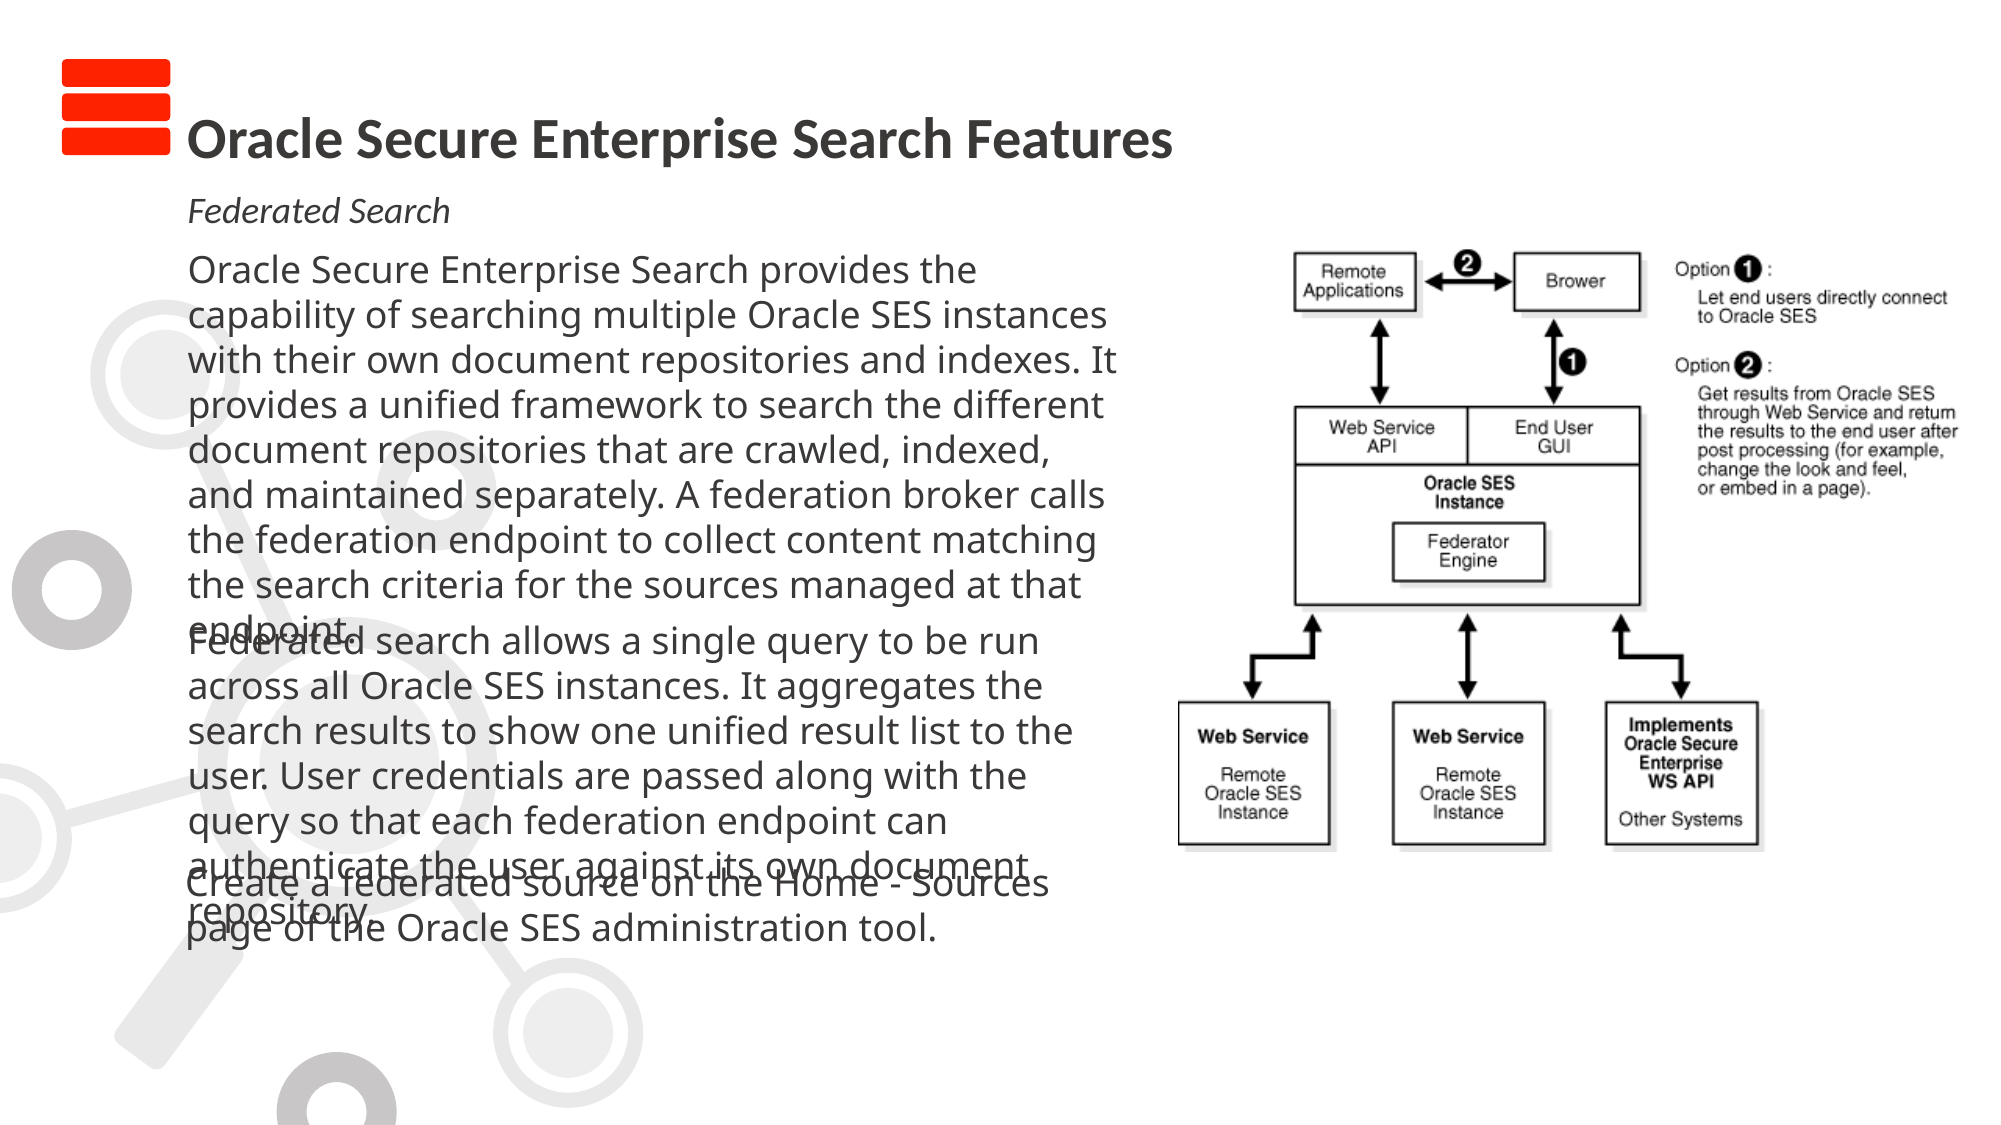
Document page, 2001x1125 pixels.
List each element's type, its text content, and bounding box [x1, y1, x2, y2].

text_box Oracle Secure Enterprise Search provides the capability of searching multiple Oracle SES instances with their own document repositories and indexes. It provides a unified framework to search the different document repositories that are crawled, indexed, and maintained separately. A federation broker calls the federation endpoint to collect content matching the search criteria for the sources managed at that endpoint. [172, 238, 1135, 609]
picture [1178, 248, 1965, 852]
text_box Federated Search [172, 178, 1729, 238]
text_box Create a federated source on the Home - Sources page of the Oracle SES administration tool. [614, 851, 1135, 957]
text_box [0, 329, 614, 1125]
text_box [61, 59, 1226, 179]
text_box Federated search allows a single query to be run across all Oracle SES instances. It aggregates the search results to show one unified result list to the user. User credentials are passed along with the query so that each federation endpoint can authenticate the user against its own document repository. [614, 609, 1137, 940]
